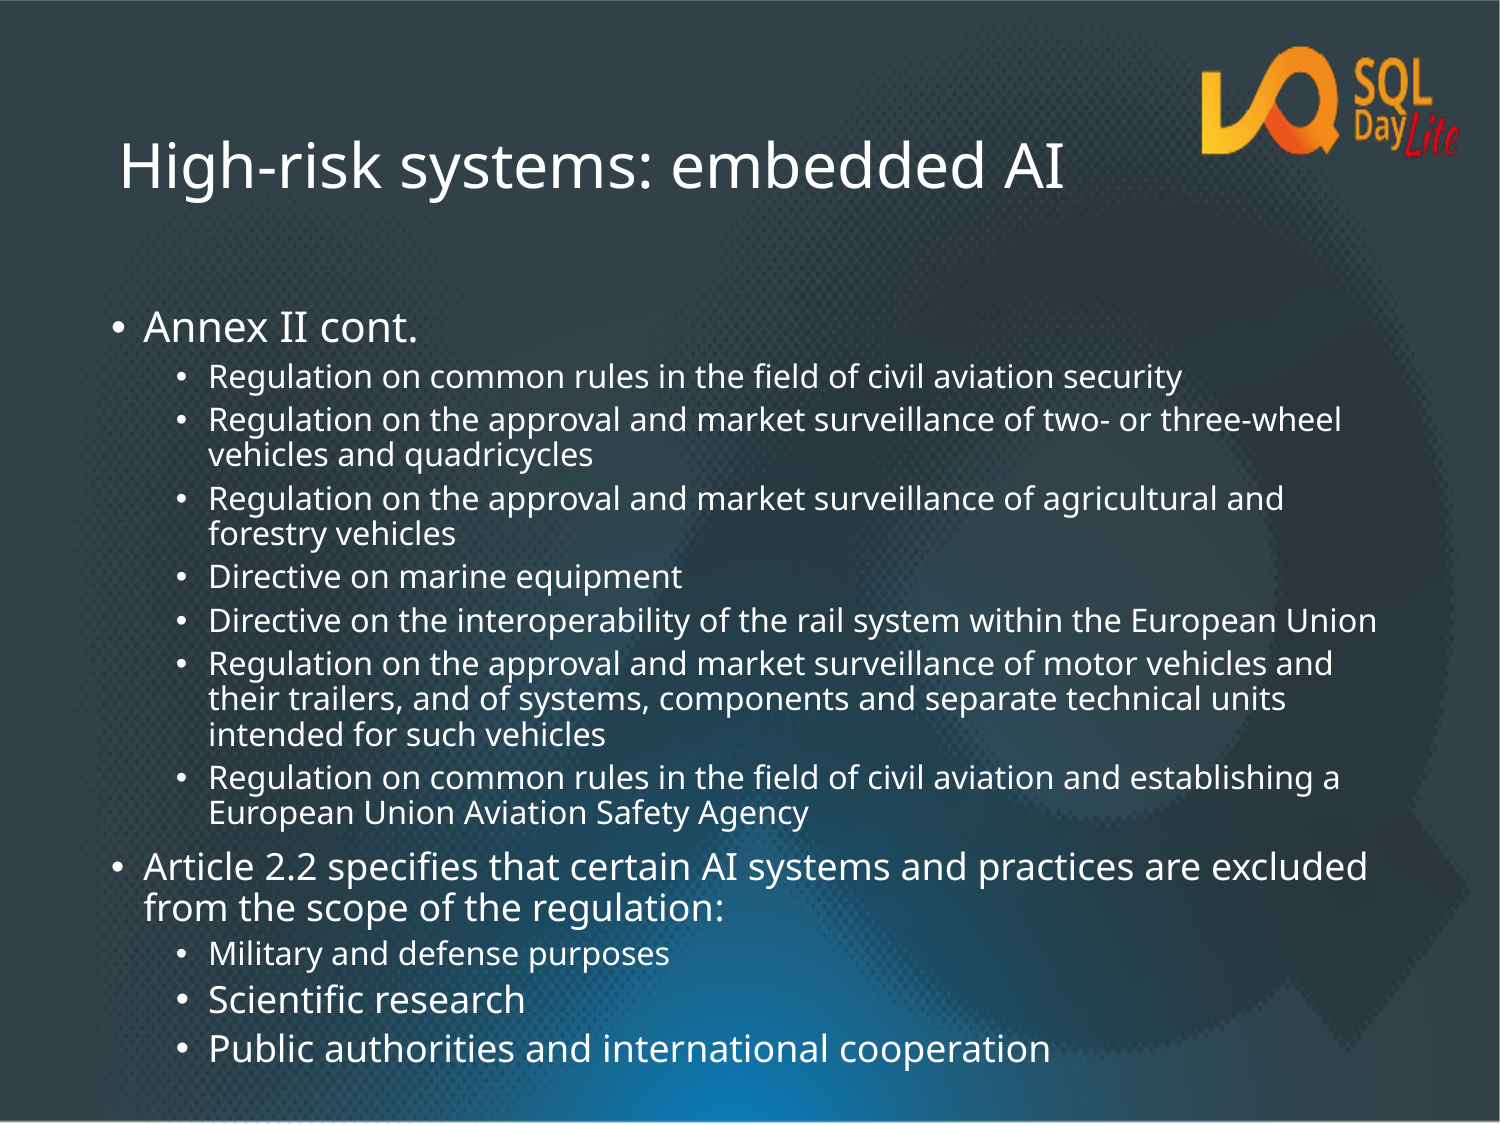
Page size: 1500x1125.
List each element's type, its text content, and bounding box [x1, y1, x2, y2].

list Annex II cont. Regulation on common rules in the field of civil aviation security Regulation on the approval and market surveillance of two- or three-wheel vehicles and quadricycles Regulation on the approval and market surveillance of agricultural and forestry vehicles Directive on marine equipment Directive on the interoperability of the rail system within the European Union Regulation on the approval and market surveillance of motor vehicles and their trailers, and of systems, components and separate technical units intended for such vehicles Regulation on common rules in the field of civil aviation and establishing a European Union Aviation Safety Agency Article 2.2 specifies that certain AI systems and practices are excluded from the scope of the regulation: Military and defense purposes Scientific research Public authorities and international cooperation [95, 298, 1397, 1099]
title High-risk systems: embedded AI [103, 59, 1225, 278]
picture [0, 0, 1500, 1125]
